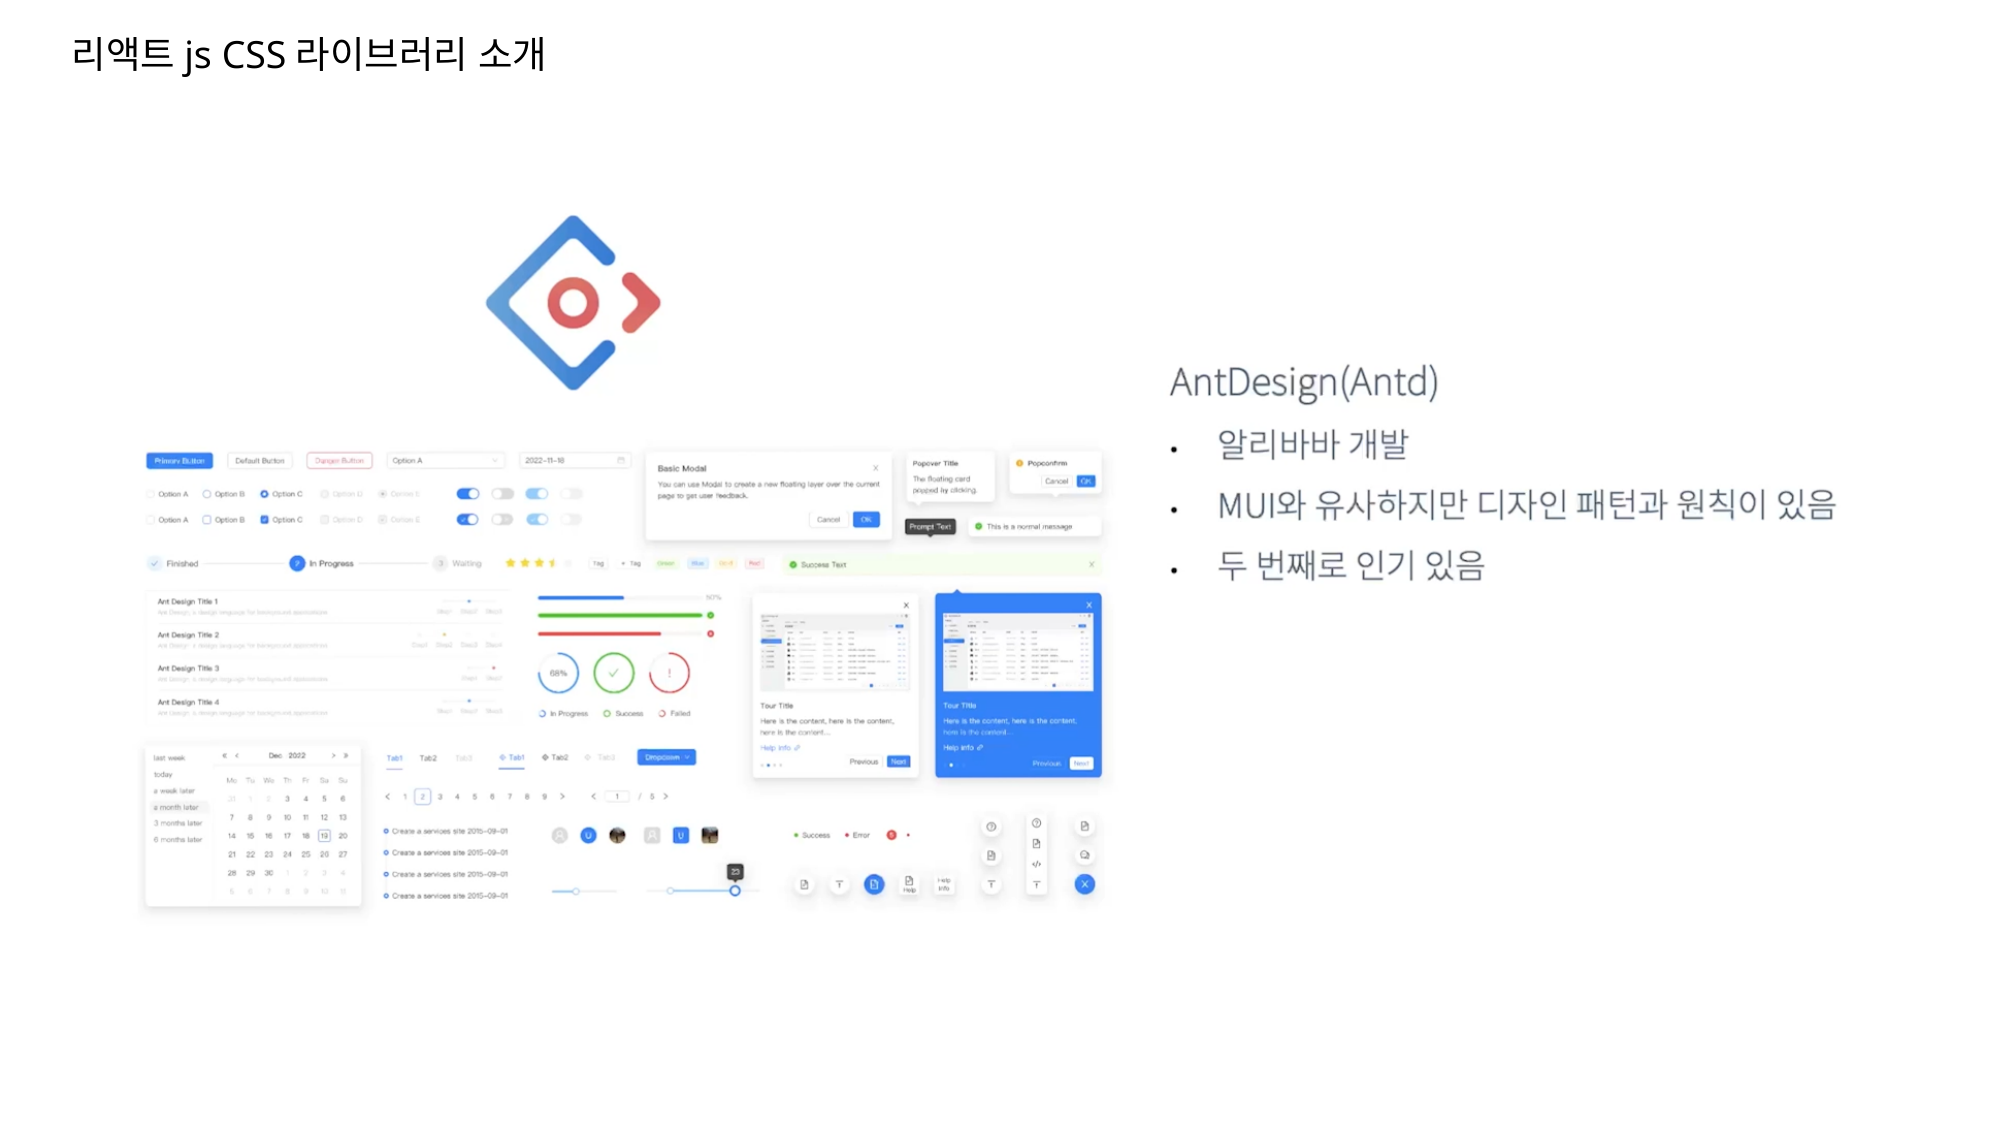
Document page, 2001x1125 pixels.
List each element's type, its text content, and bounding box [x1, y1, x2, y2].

picture [65, 148, 1853, 935]
text_box 리액트js CSS라이브러리 소개 [57, 23, 563, 84]
